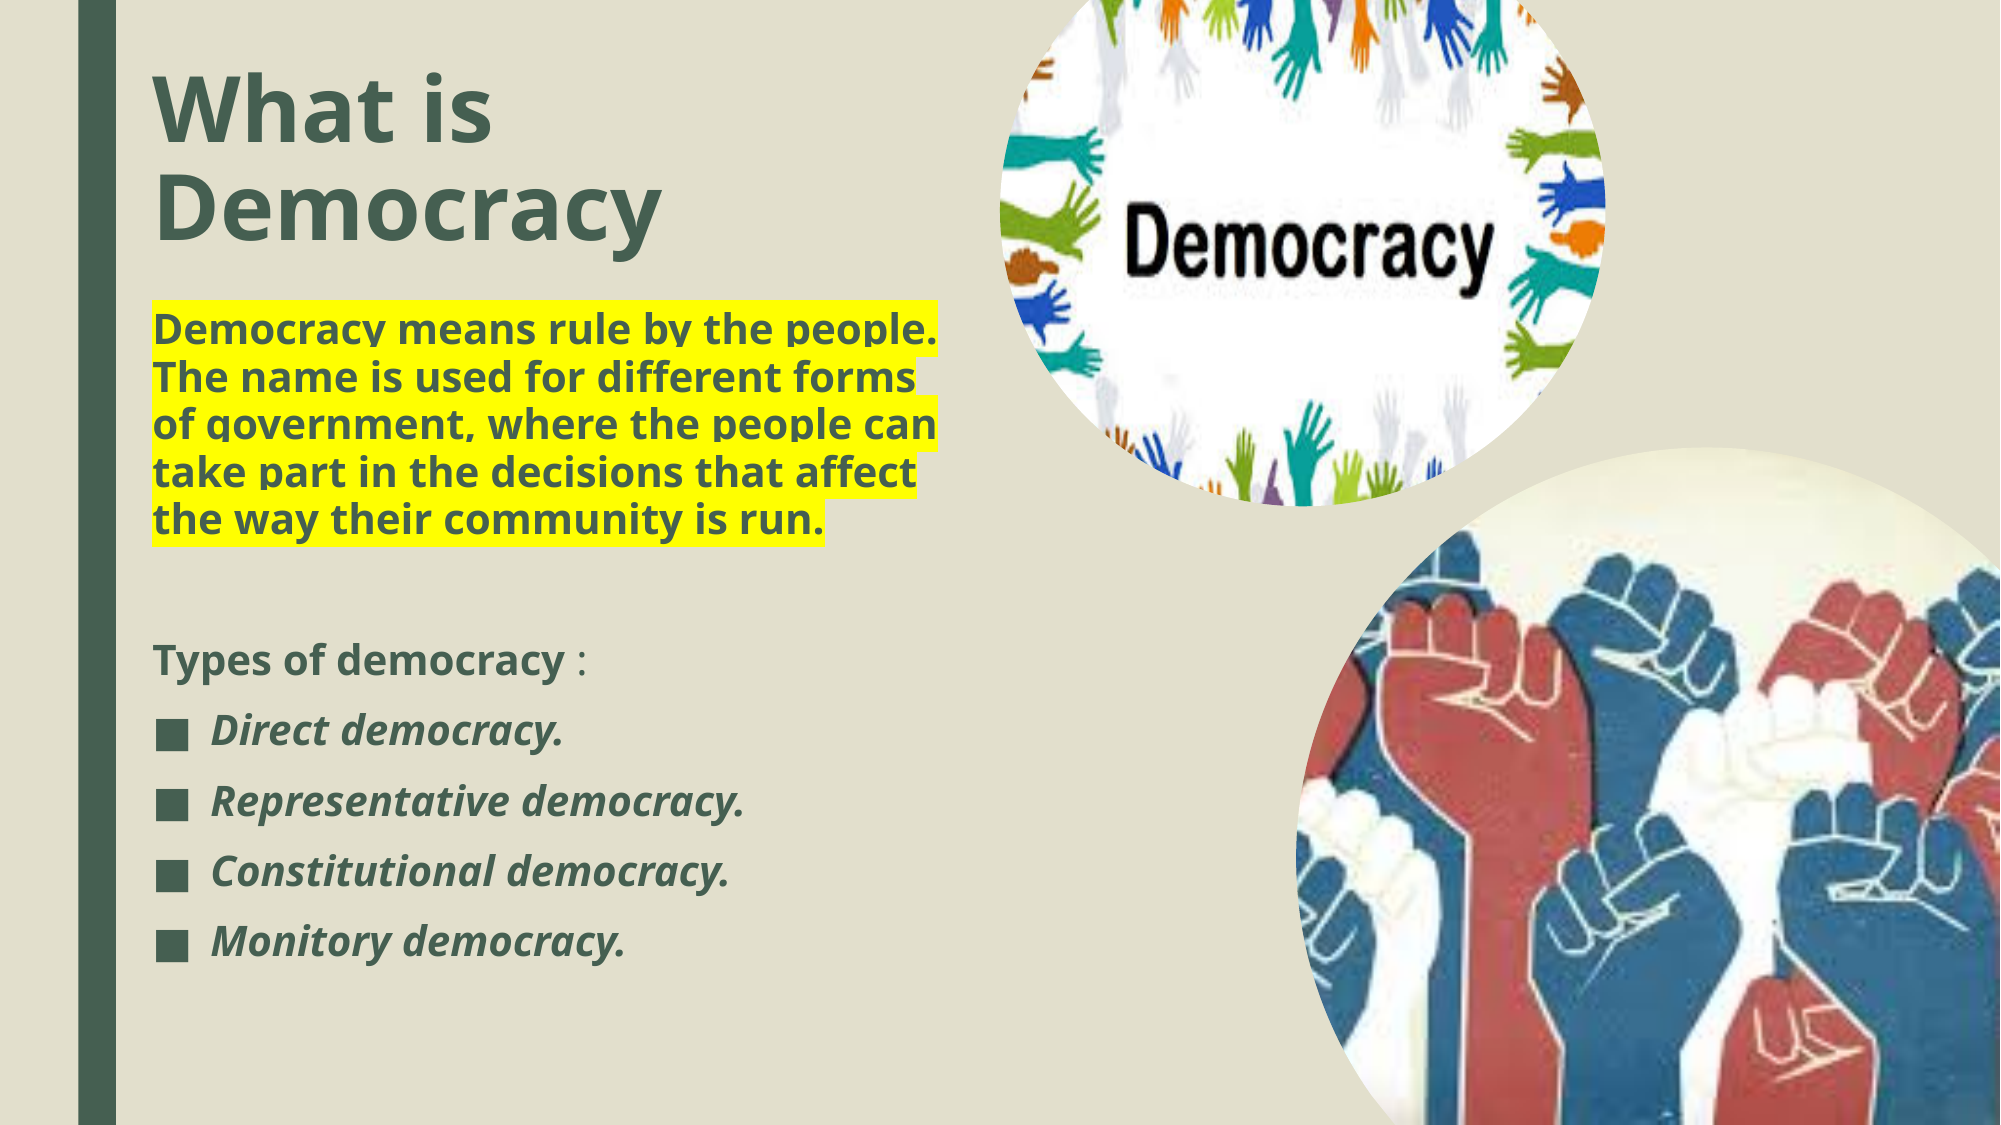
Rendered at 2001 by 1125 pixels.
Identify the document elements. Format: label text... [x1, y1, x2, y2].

title What is Democracy [137, 56, 978, 275]
picture [999, 0, 2000, 1125]
list Democracy means rule by the people. The name is used for different forms of government, where the people can take part in the decisions that affect the way their community is run. Types of democracy : Direct democracy. Representative democracy. Constitutional democracy. Monitory democracy. [137, 299, 973, 1014]
